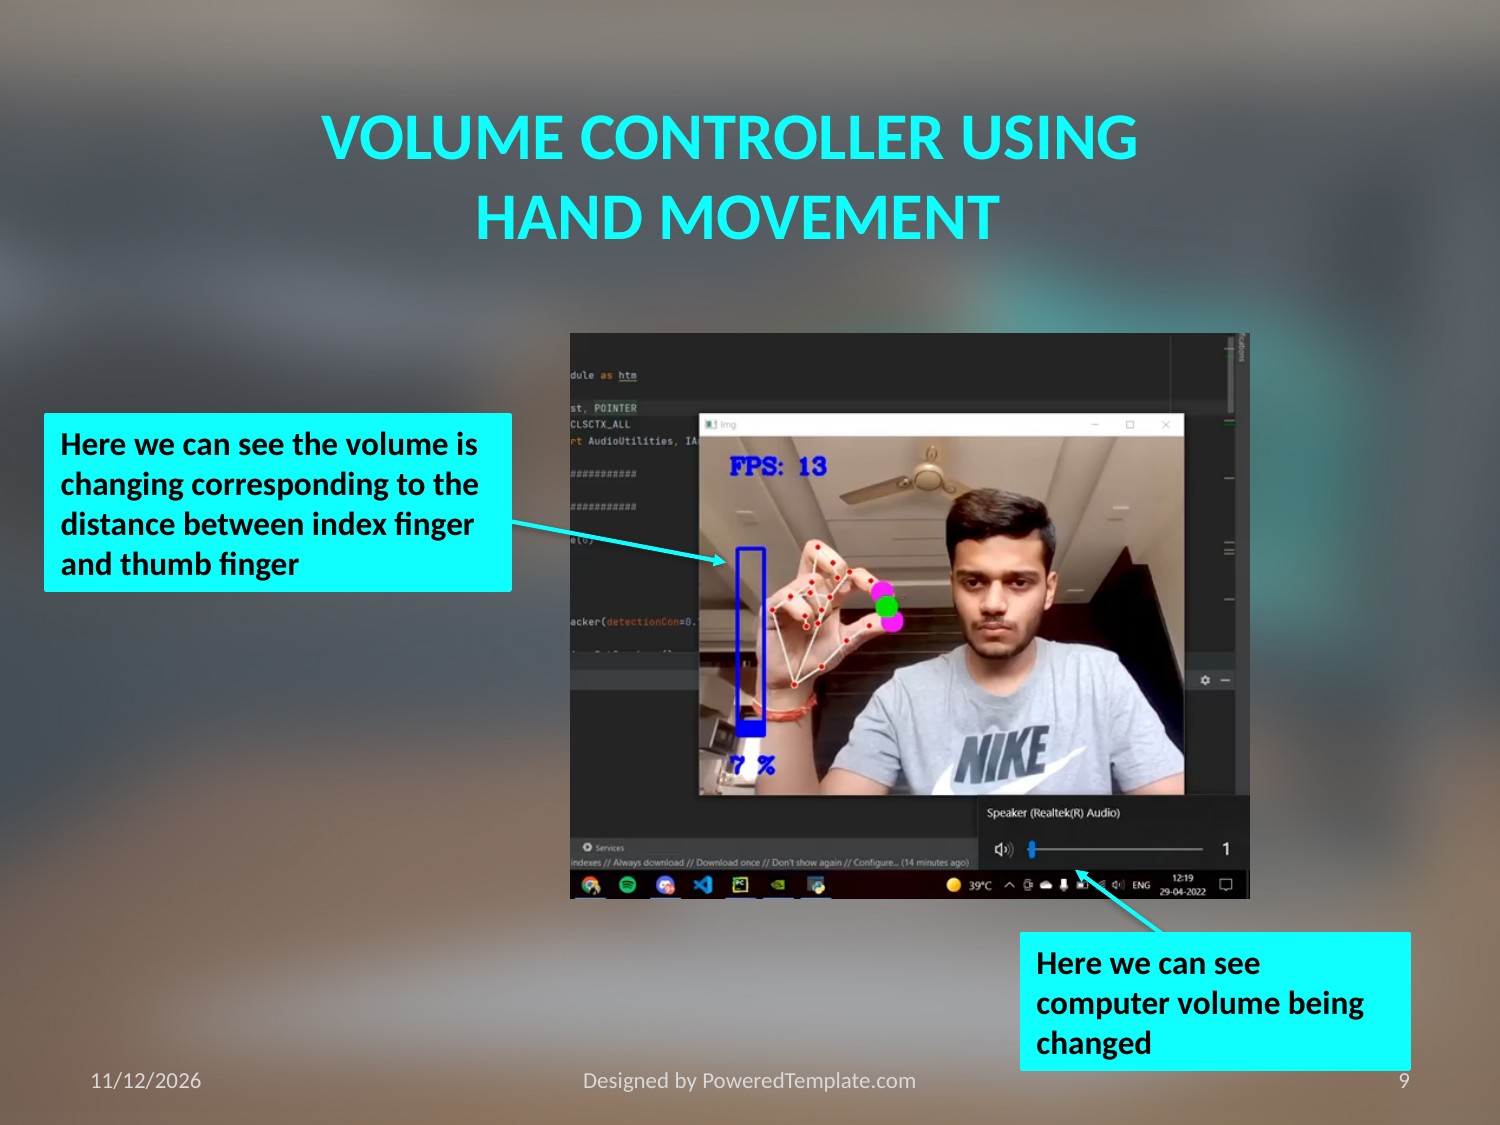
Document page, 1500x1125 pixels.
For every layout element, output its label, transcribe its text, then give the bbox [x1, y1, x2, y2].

picture [0, 0, 1500, 1125]
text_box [477, 514, 727, 563]
text_box Here we can see computer volume being changed [1020, 932, 1411, 1071]
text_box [1074, 869, 1188, 953]
text_box VOLUME CONTROLLER USING HAND MOVEMENT [112, 85, 1365, 260]
text_box Here we can see the volume is changing corresponding to the distance between index finger and thumb finger [44, 413, 512, 592]
slide_number 9 [1074, 1058, 1425, 1115]
footer Designed by PoweredTemplate.com [512, 1058, 988, 1115]
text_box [569, 332, 1251, 901]
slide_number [75, 1058, 425, 1115]
